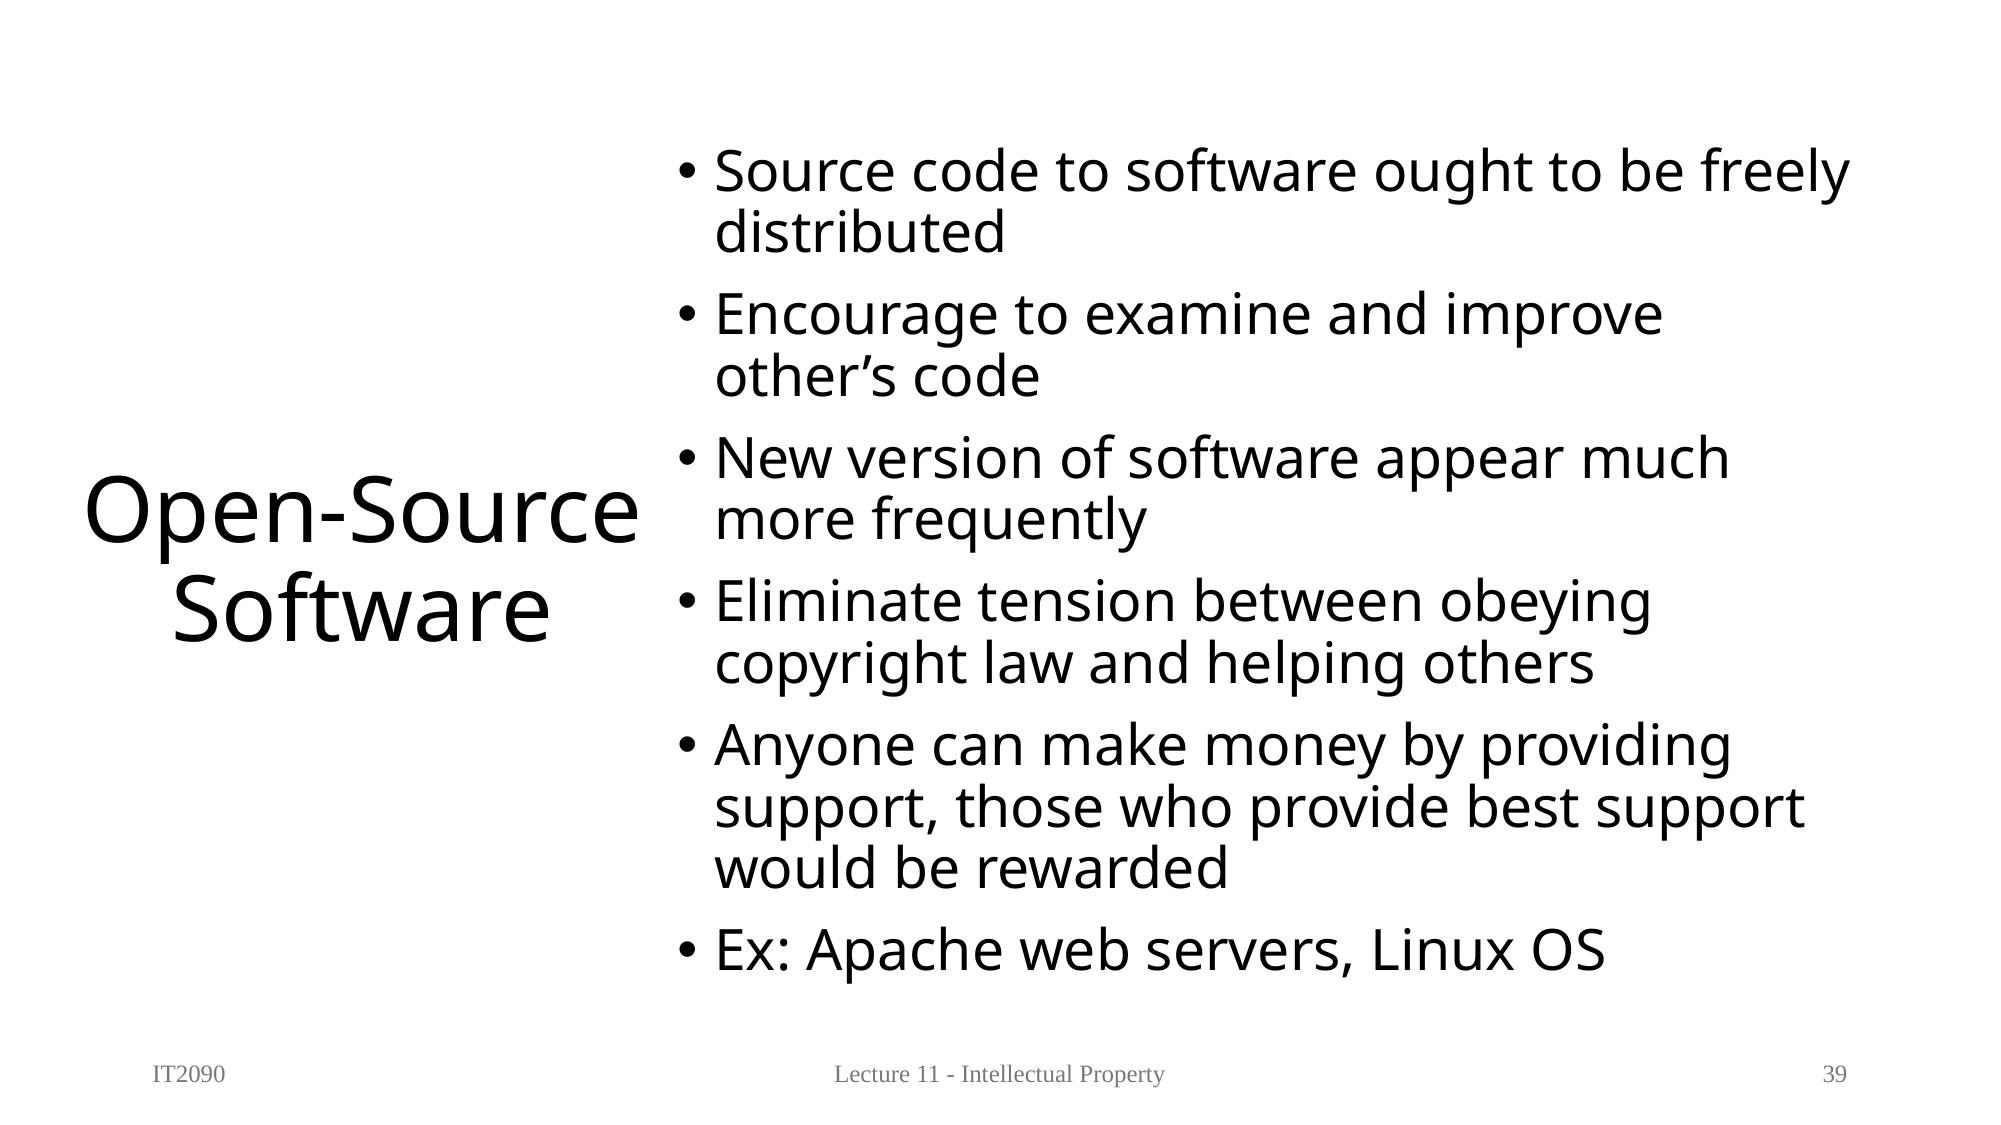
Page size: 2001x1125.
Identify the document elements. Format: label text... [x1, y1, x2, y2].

title Open-Source Software [62, 131, 662, 993]
slide_number 39 [1412, 1042, 1863, 1103]
list Source code to software ought to be freely distributed Encourage to examine and improve other’s code New version of software appear much more frequently Eliminate tension between obeying copyright law and helping others Anyone can make money by providing support, those who provide best support would be rewarded Ex: Apache web servers, Linux OS [662, 131, 1867, 993]
footer Lecture 11 - Intellectual Property [662, 1042, 1338, 1103]
slide_number IT2090 [137, 1042, 588, 1103]
